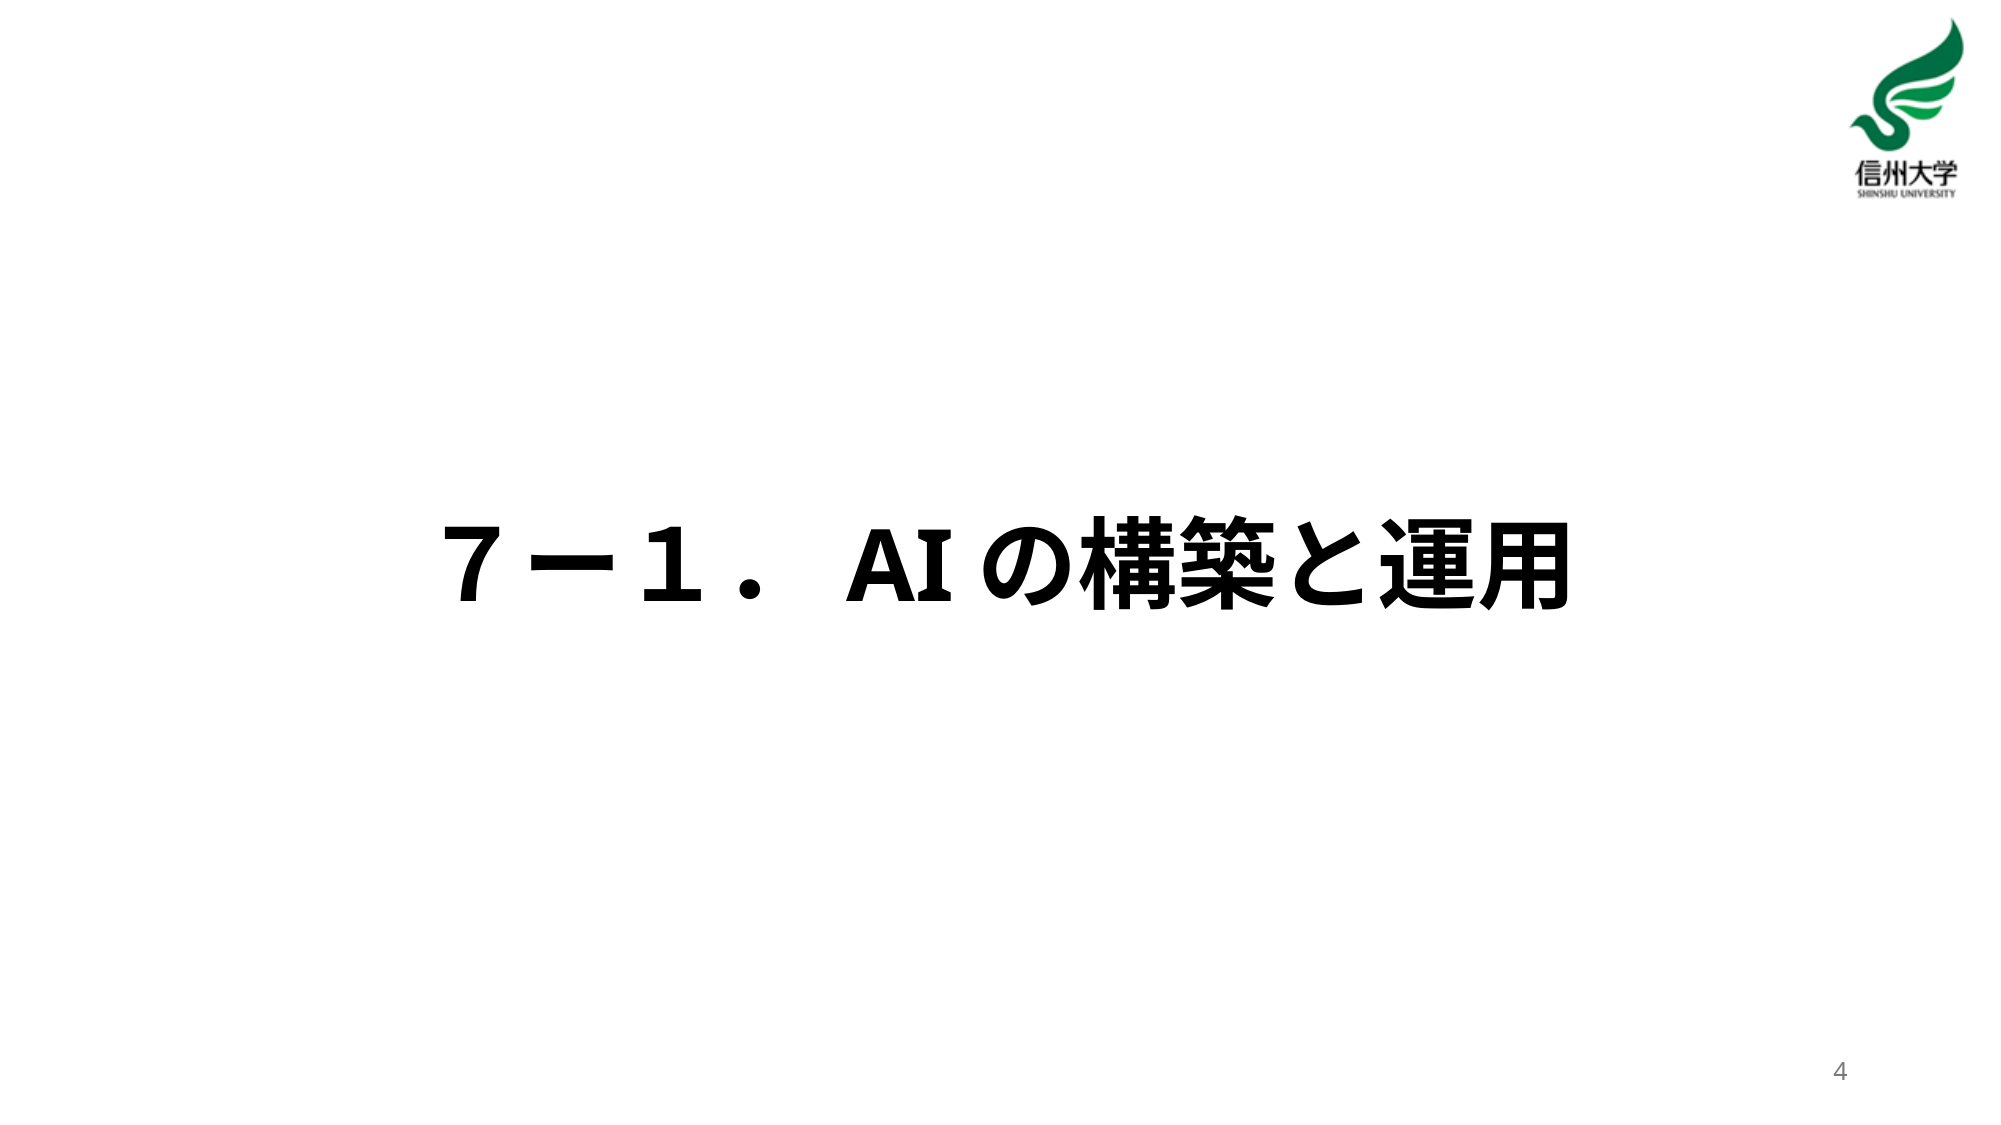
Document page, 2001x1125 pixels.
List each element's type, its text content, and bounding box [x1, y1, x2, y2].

picture [1816, 13, 1989, 216]
slide_number 4 [1412, 1042, 1863, 1103]
text_box ７ー１．AIの構築と運用 [379, 494, 1621, 629]
